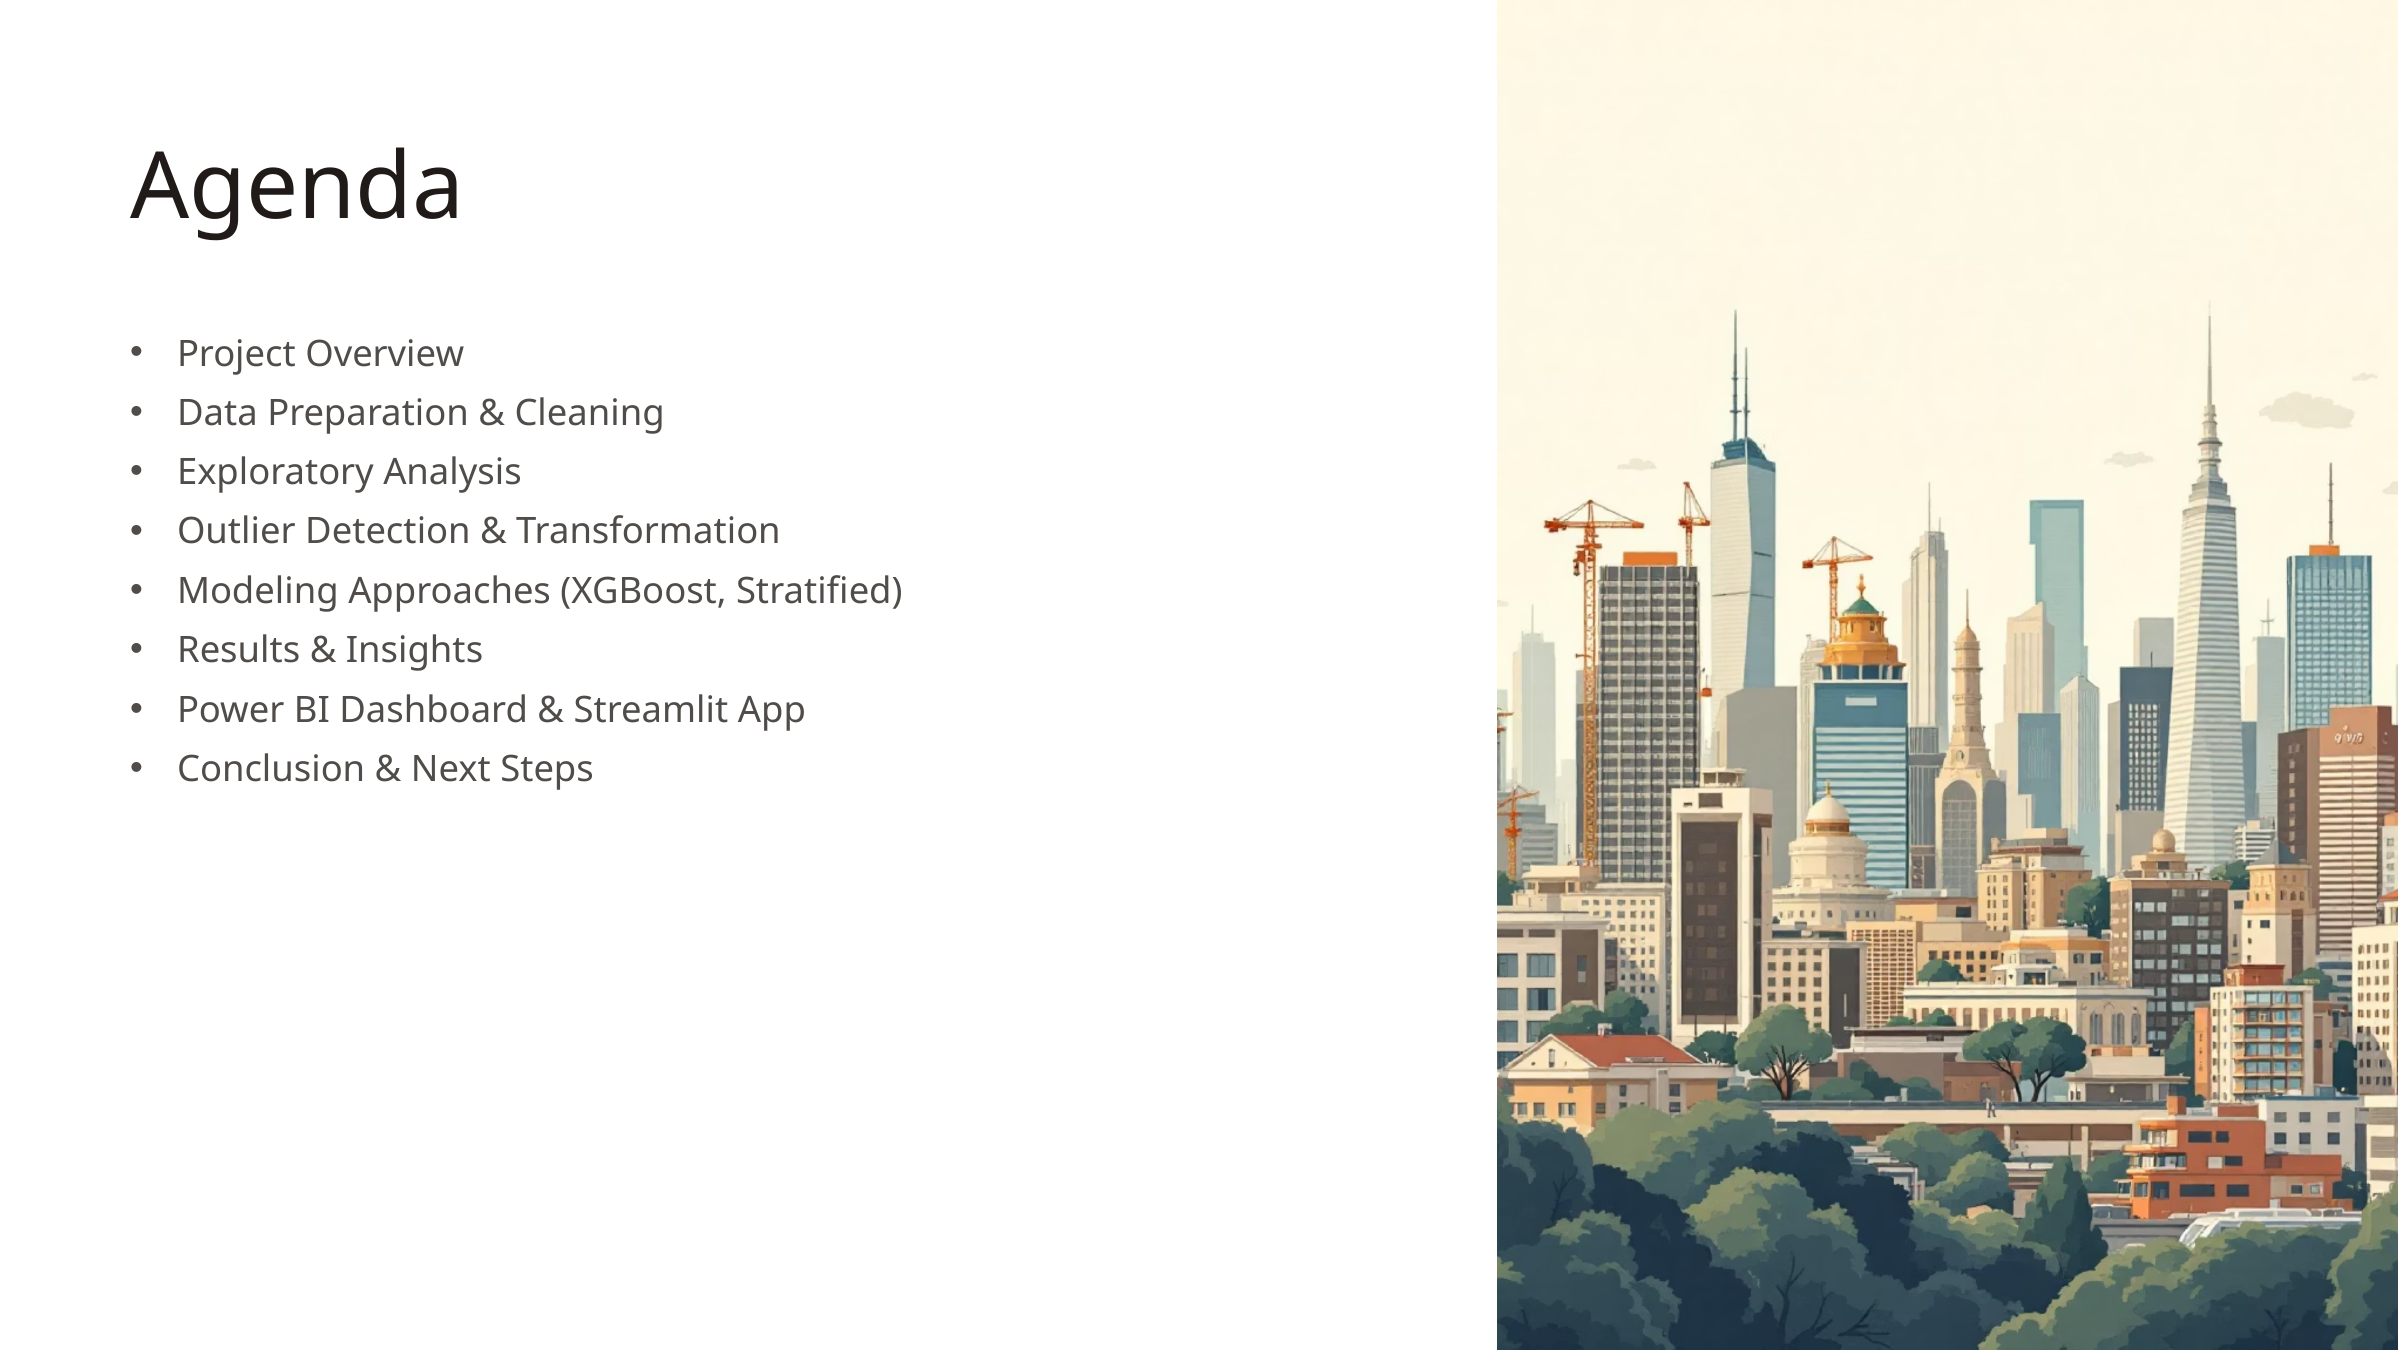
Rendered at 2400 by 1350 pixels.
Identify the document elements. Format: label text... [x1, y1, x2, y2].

text_box Project Overview Data Preparation & Cleaning Exploratory Analysis Outlier Detection & Transformation Modeling Approaches (XGBoost, Stratified) Results & Insights Power BI Dashboard & Streamlit App Conclusion & Next Steps [130, 313, 1497, 1230]
text_box Agenda [130, 121, 1061, 238]
picture [1497, 0, 2398, 1350]
